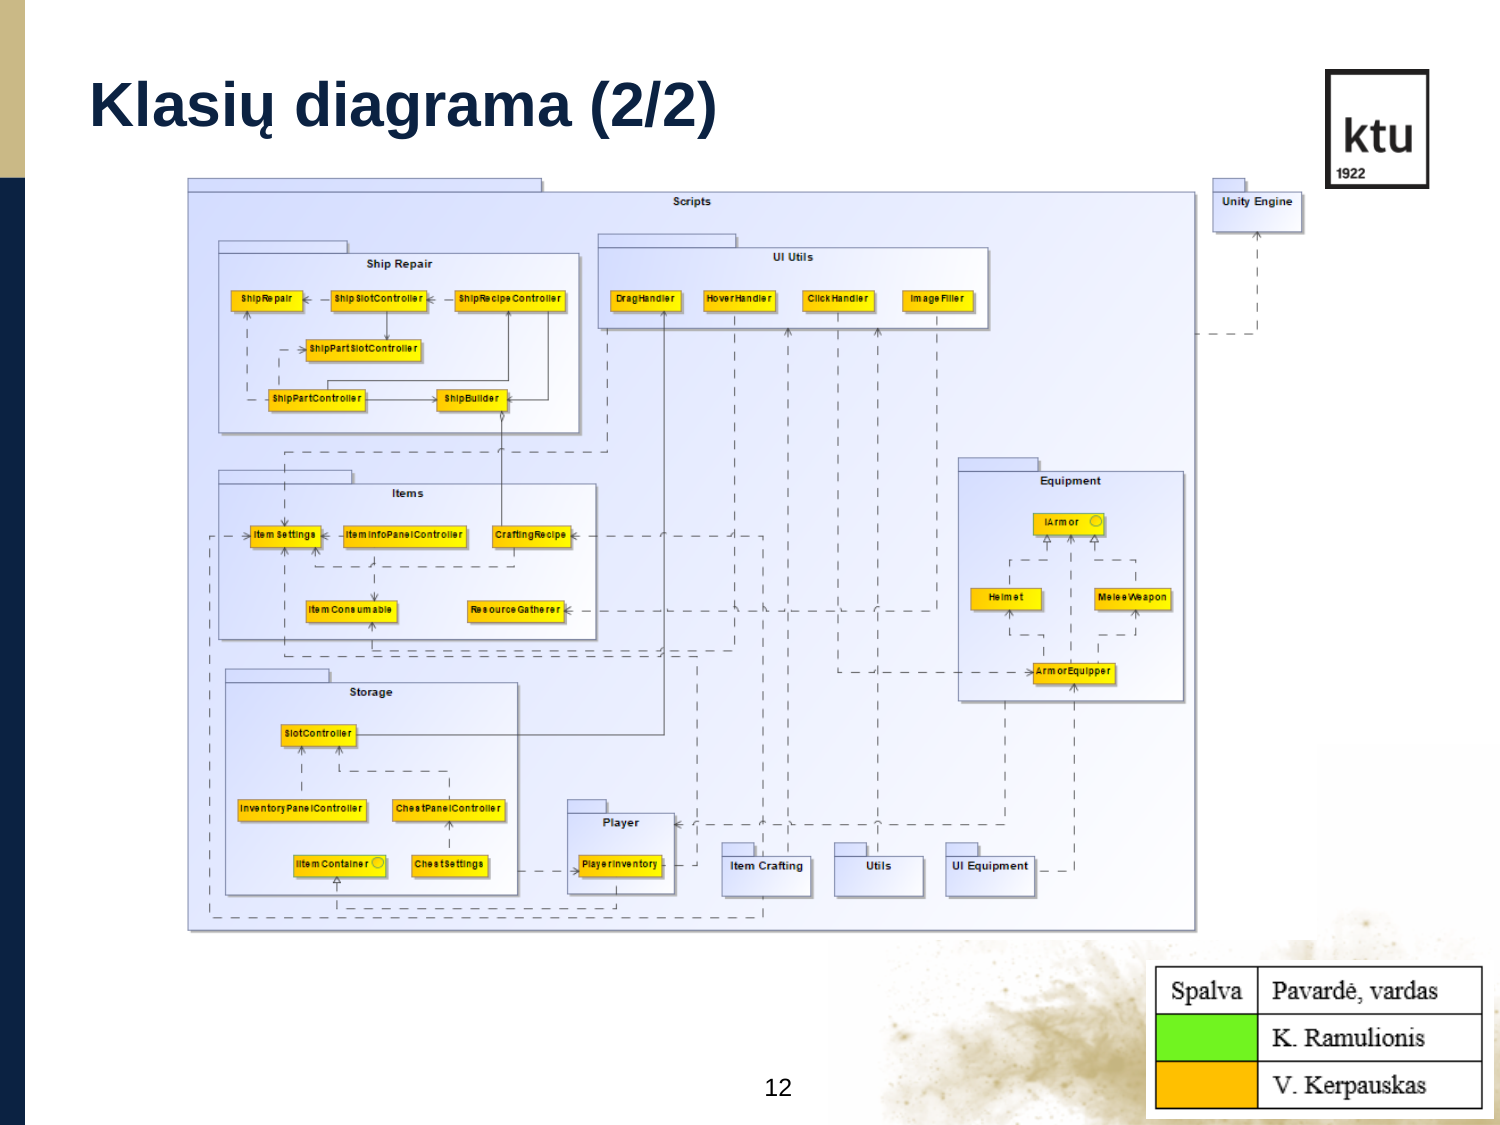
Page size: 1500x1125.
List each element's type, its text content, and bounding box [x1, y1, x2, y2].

picture [183, 170, 1500, 1125]
list Klasių diagrama (2/2) [75, 69, 803, 171]
